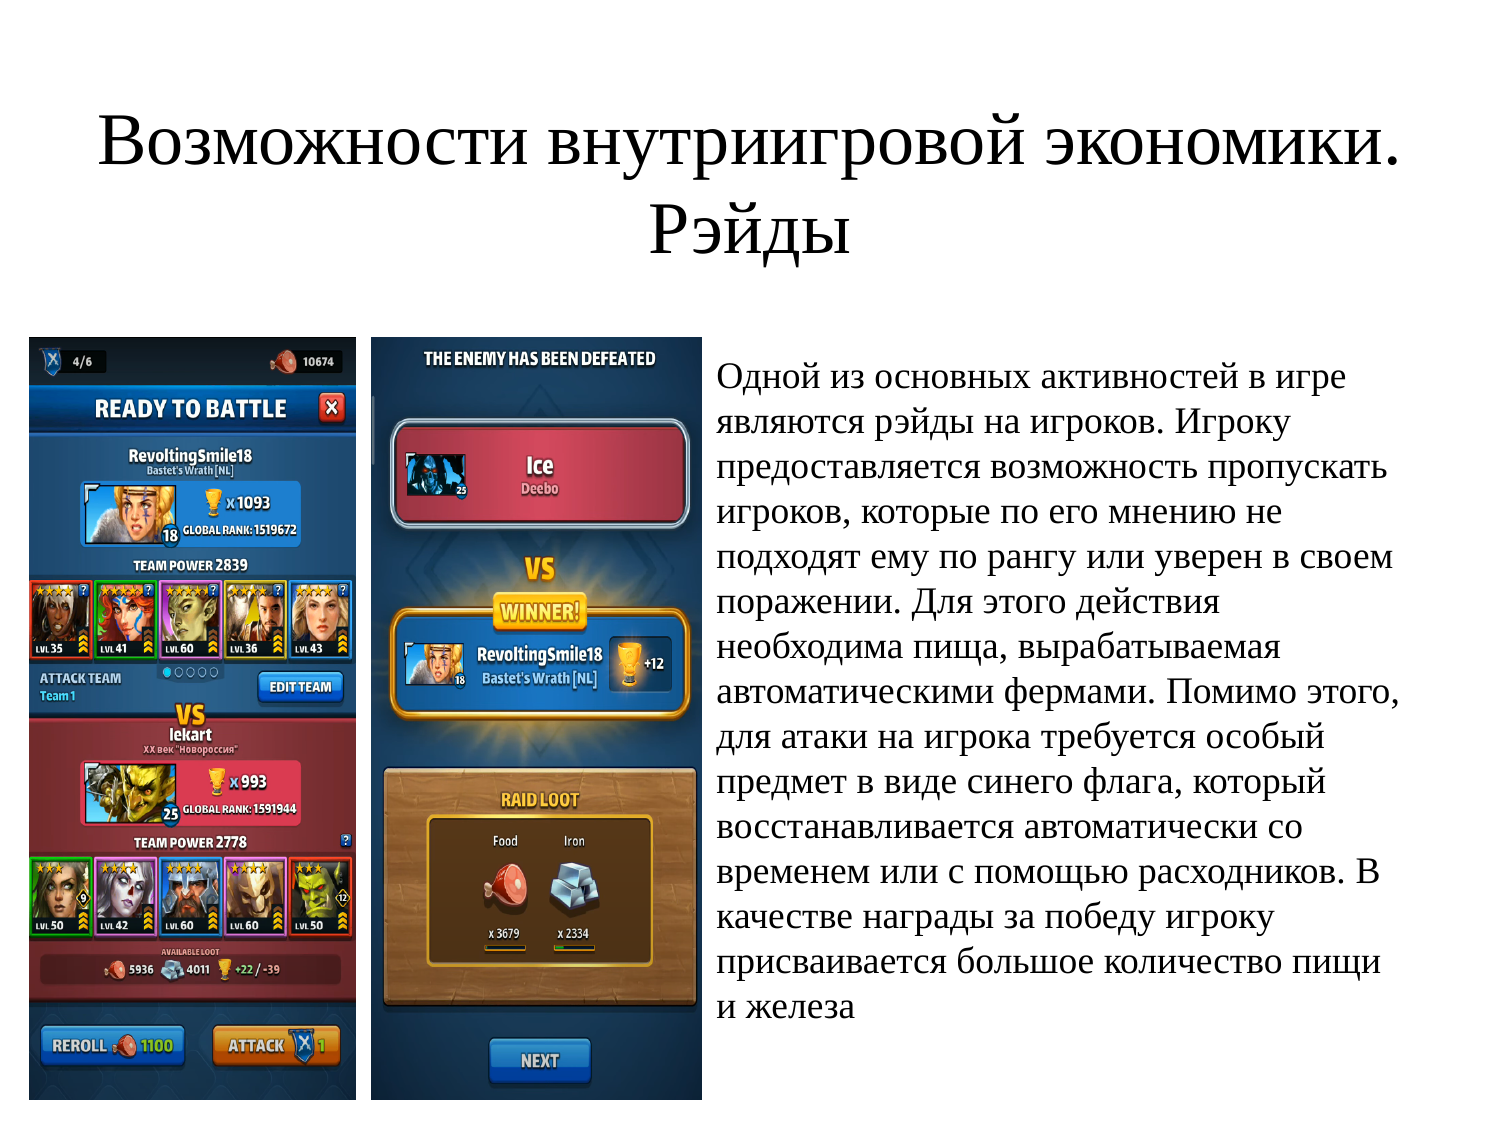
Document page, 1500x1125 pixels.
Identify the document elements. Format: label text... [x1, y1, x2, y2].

title Возможности внутриигровой экономики. Рэйды [75, 45, 1425, 315]
text_box Одной из основных активностей в игре являются рэйды на игроков. Игроку предоставляется возможность пропускать игроков, которые по его мнению не подходят ему по рангу или уверен в своем поражении. Для этого действия необходима пища, вырабатываемая автоматическими фермами. Помимо этого, для атаки на игрока требуется особый предмет в виде синего флага, который восстанавливается автоматически со временем или с помощью расходников. В качестве награды за победу игроку присваивается большое количество пищи и железа [707, 344, 1424, 1079]
picture [29, 337, 357, 1100]
picture [370, 337, 703, 1100]
